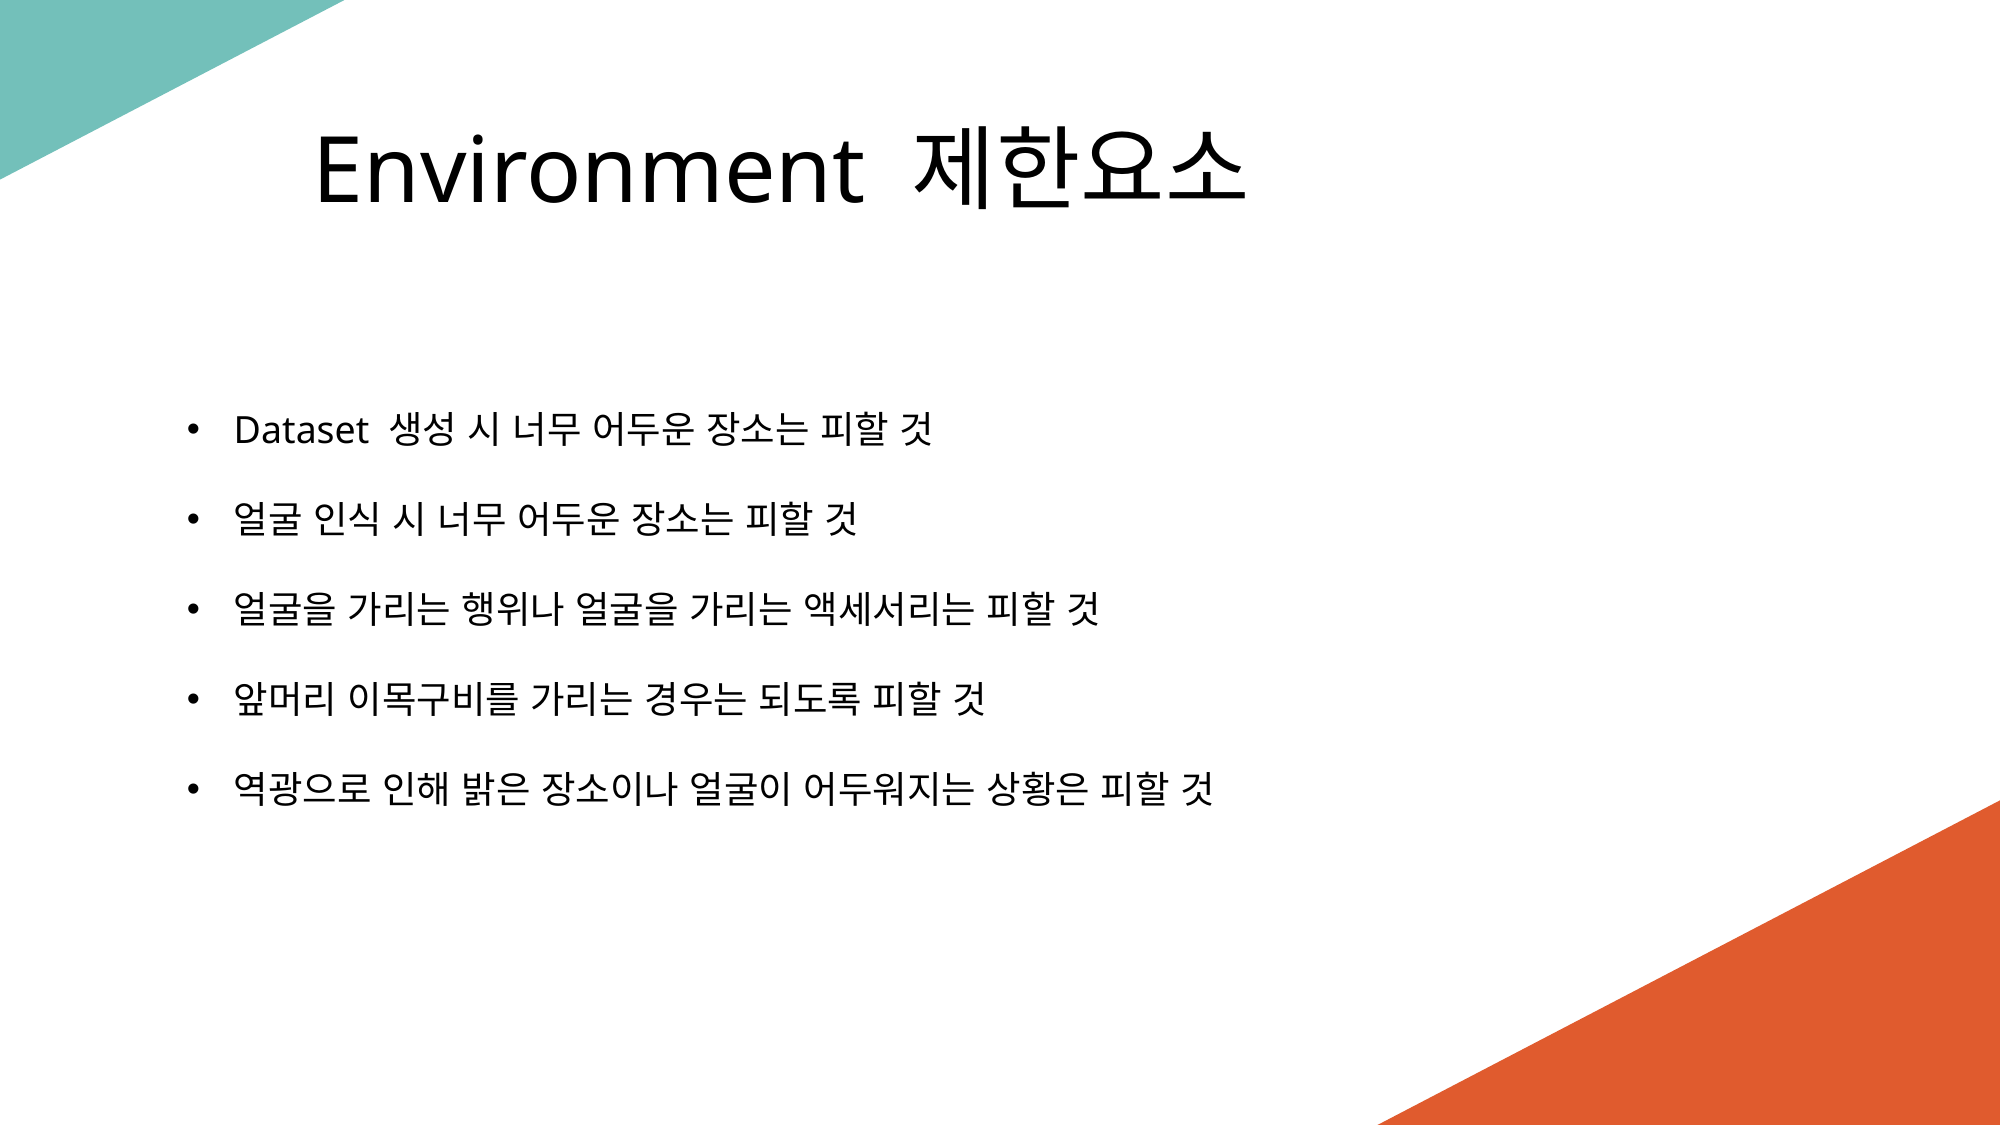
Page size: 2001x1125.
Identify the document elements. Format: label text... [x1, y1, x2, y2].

text_box Environment 제한요소 [297, 85, 1919, 261]
text_box [0, 0, 345, 181]
text_box Dataset 생성 시 너무 어두운 장소는 피할 것 얼굴 인식 시 너무 어두운 장소는 피할 것 얼굴을 가리는 행위나 얼굴을 가리는 액세서리는 피할 것 앞머리 이목구비를 가리는 경우는 되도록 피할 것 역광으로 인해 밝은 장소이나 얼굴이 어두워지는 상황은 피할 것 [172, 398, 1711, 818]
text_box [149, 389, 1972, 496]
text_box [1376, 799, 2000, 1125]
